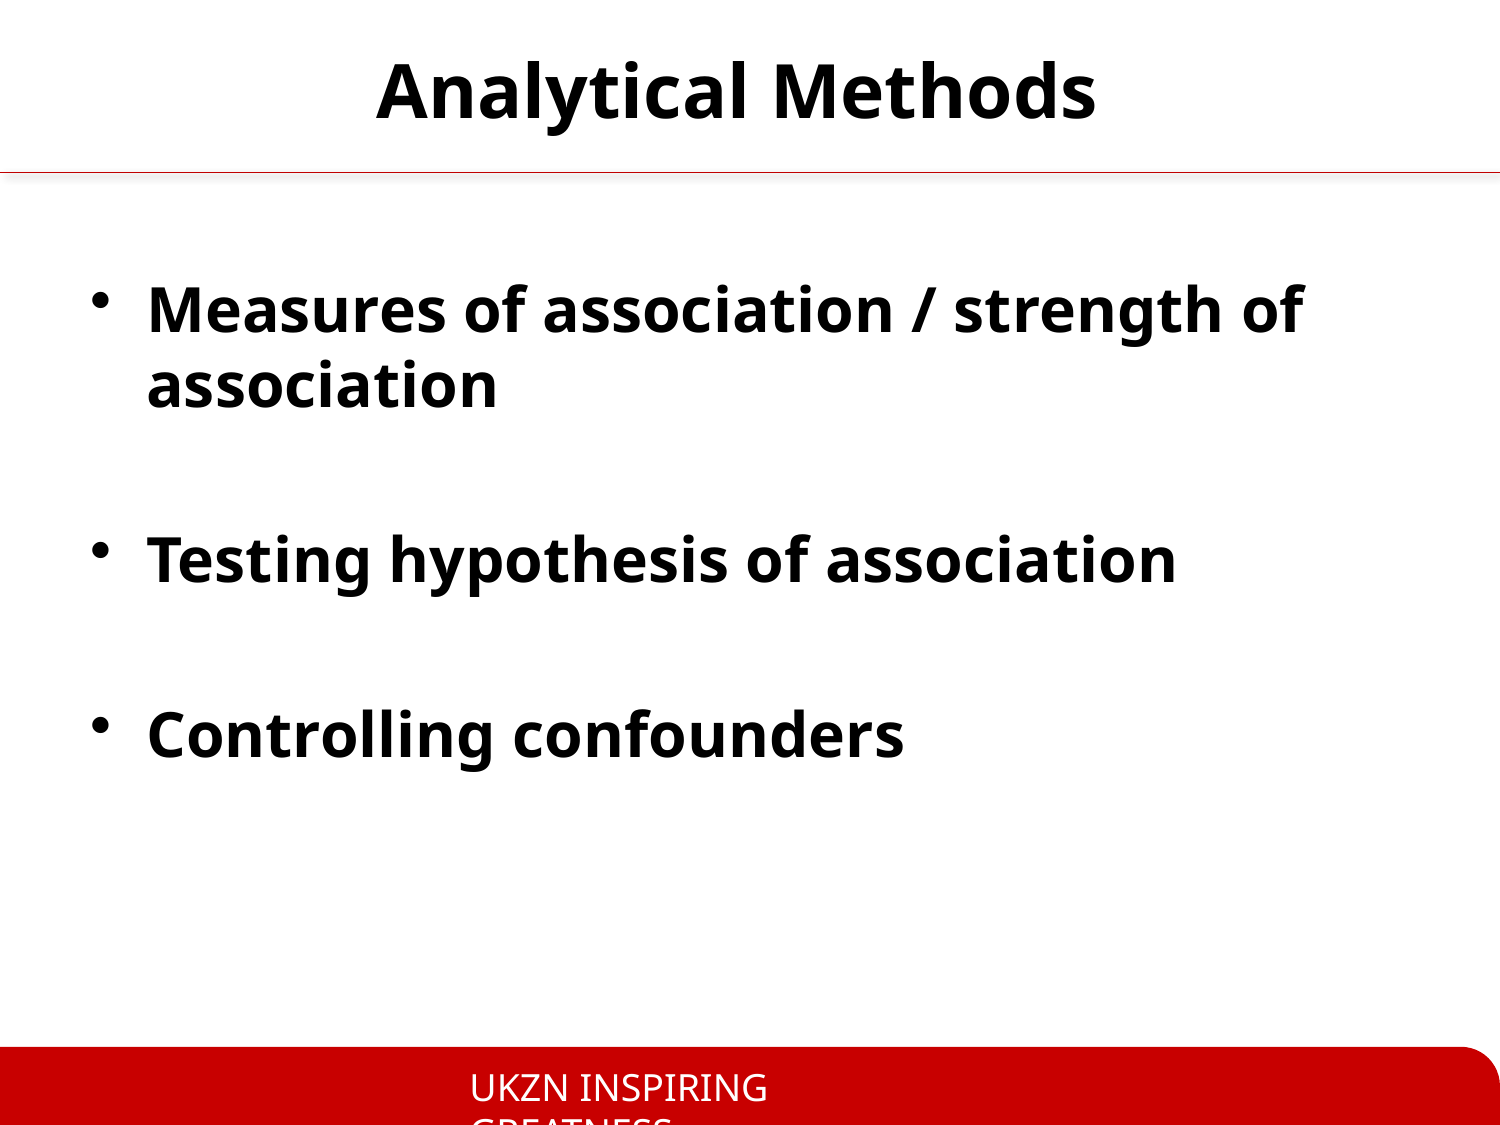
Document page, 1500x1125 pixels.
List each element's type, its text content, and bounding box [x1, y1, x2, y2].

title Analytical Methods [62, 19, 1413, 158]
list Measures of association / strength of association Testing hypothesis of association Controlling confounders [74, 262, 1426, 1006]
